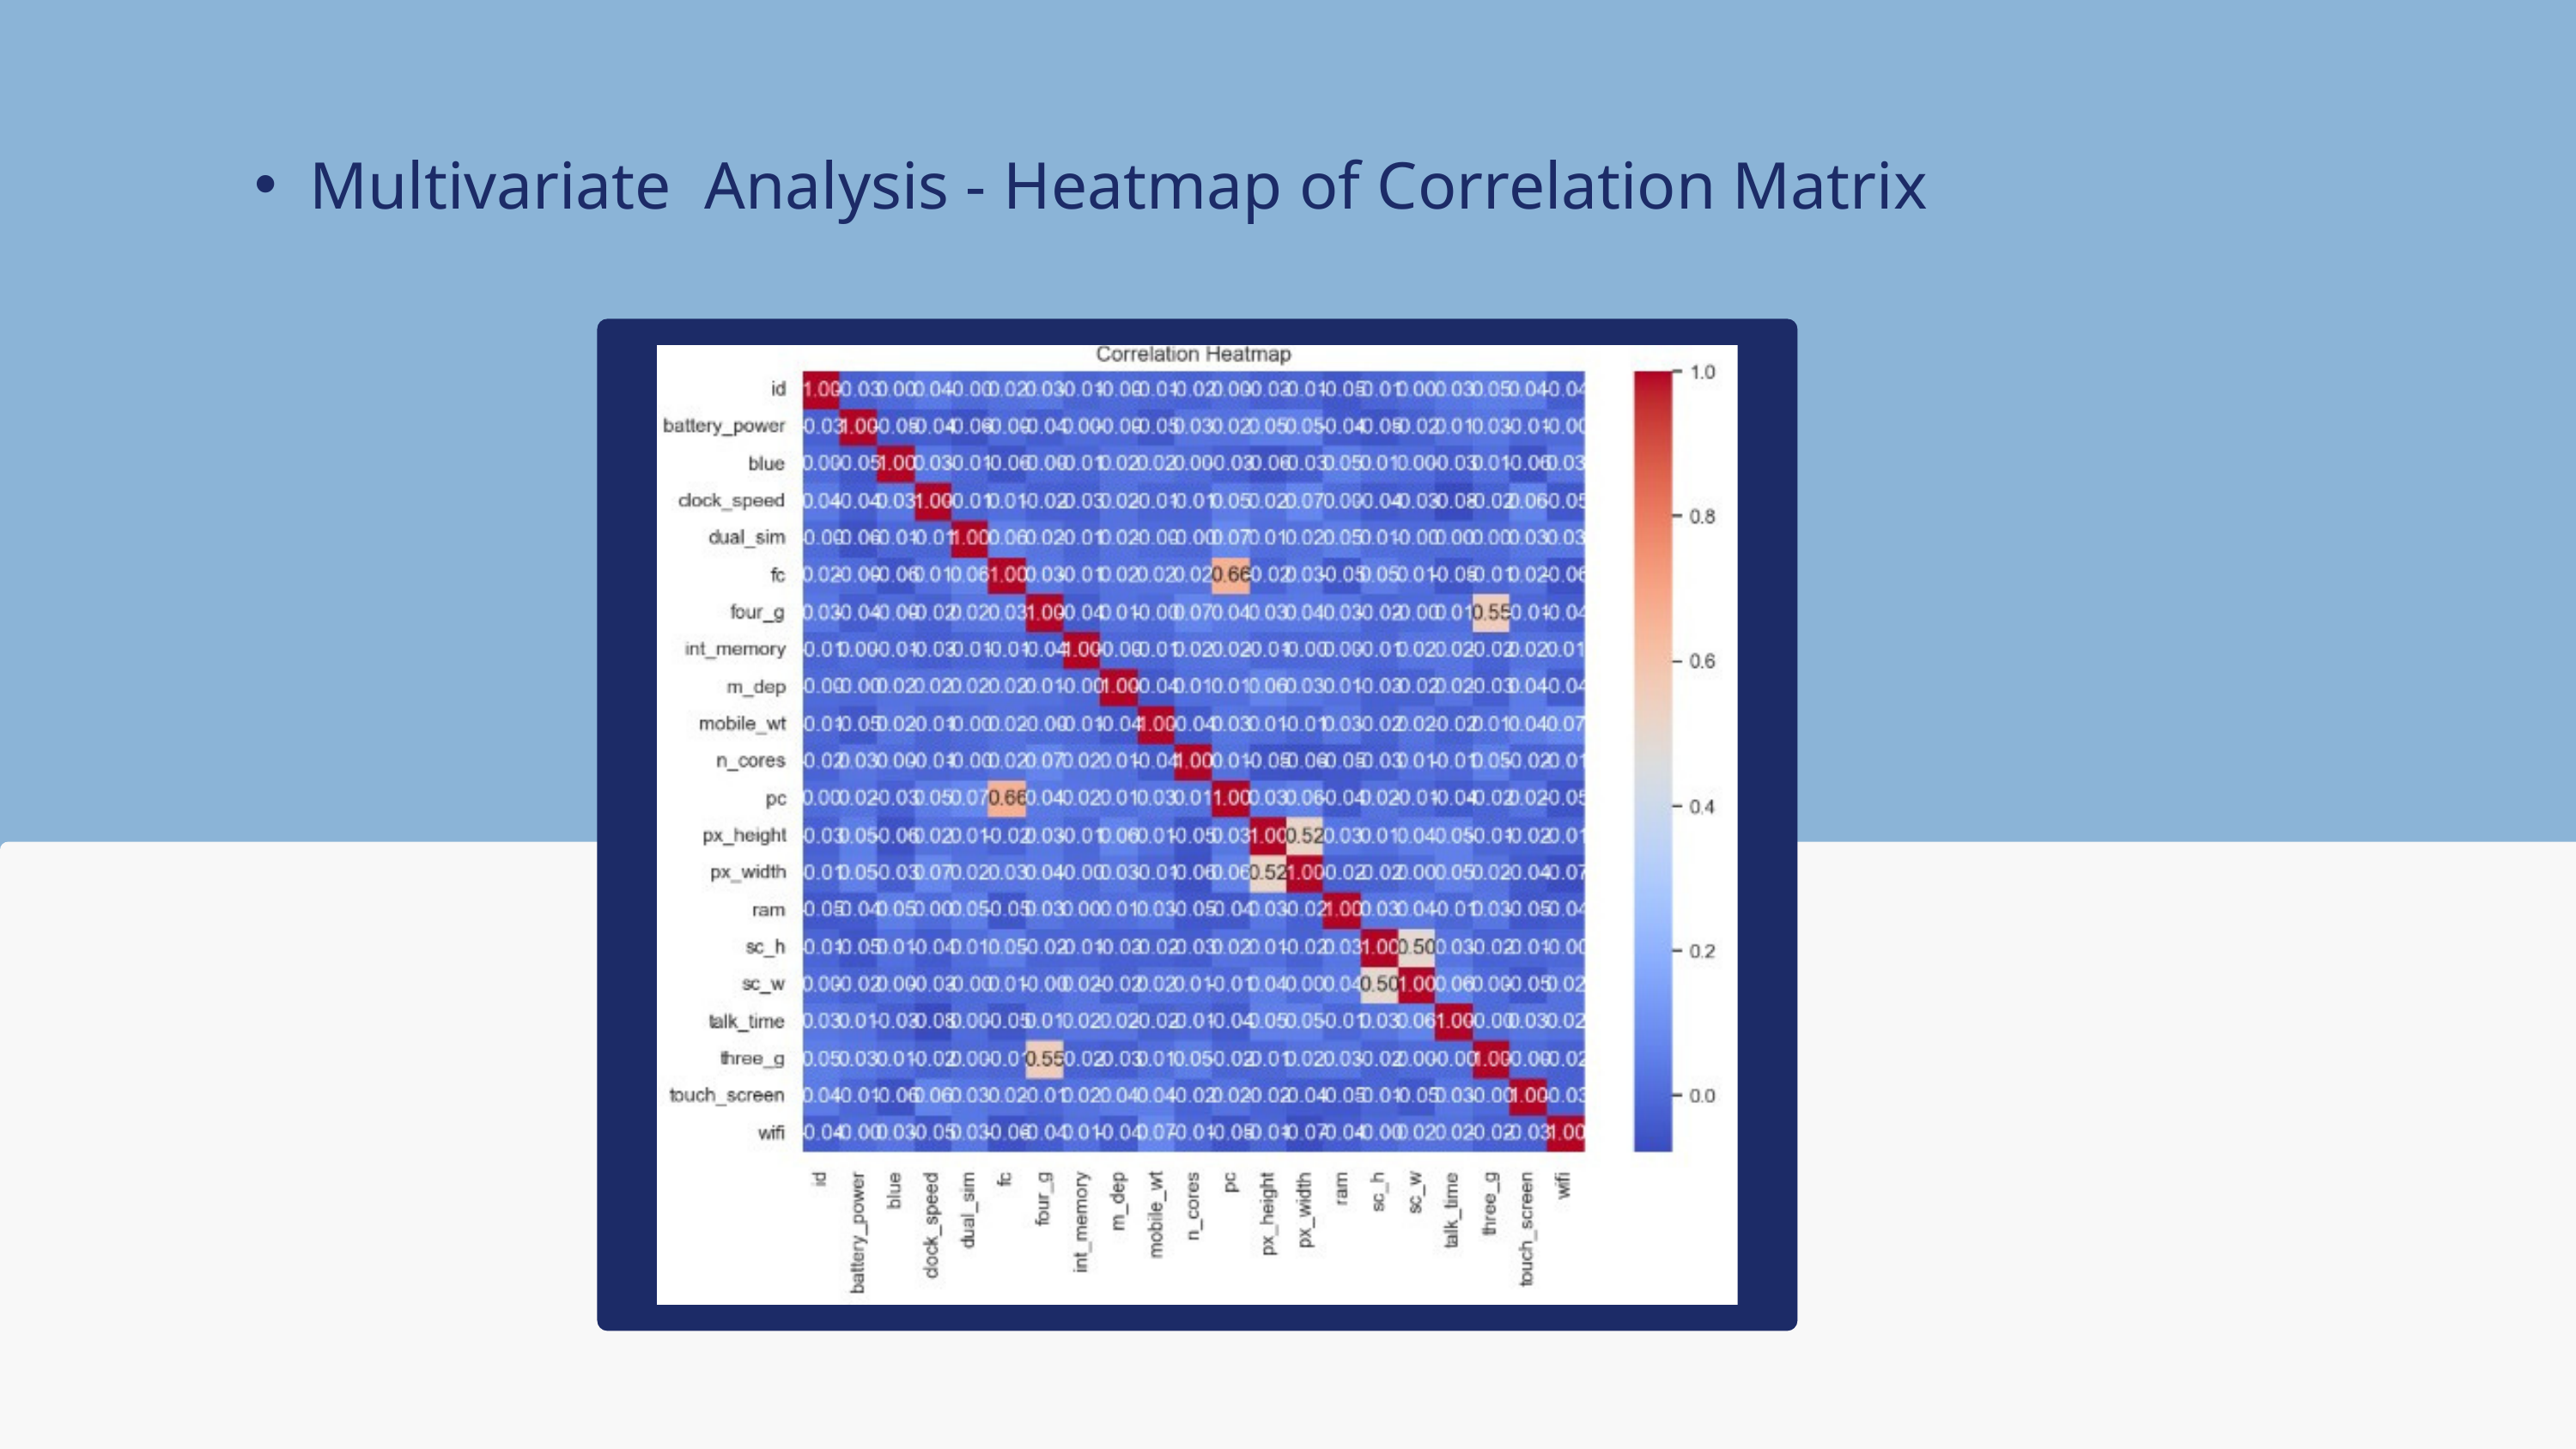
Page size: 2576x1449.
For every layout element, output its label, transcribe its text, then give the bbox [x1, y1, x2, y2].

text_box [0, 841, 2576, 1449]
text_box Multivariate Analysis - Heatmap of Correlation Matrix [144, 144, 1984, 222]
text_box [597, 318, 1798, 1331]
